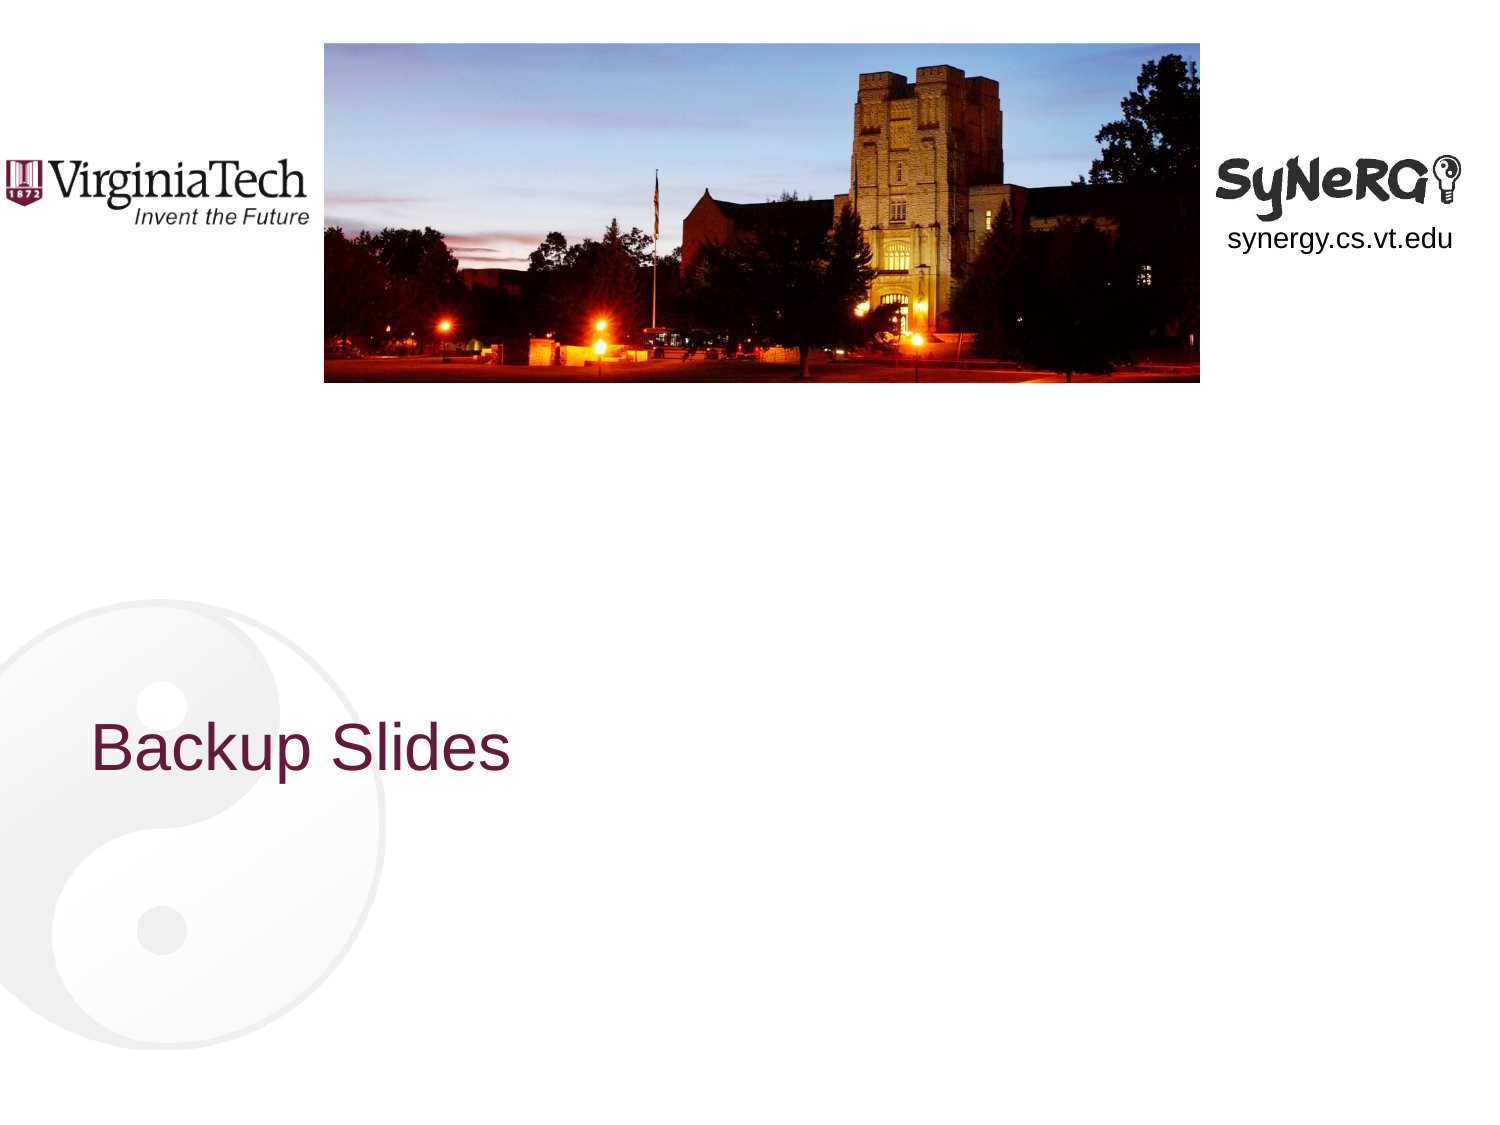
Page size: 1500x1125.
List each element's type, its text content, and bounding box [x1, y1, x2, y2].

picture [1209, 150, 1465, 226]
picture [0, 149, 315, 232]
picture [324, 37, 1200, 383]
title Backup Slides [74, 649, 1438, 838]
